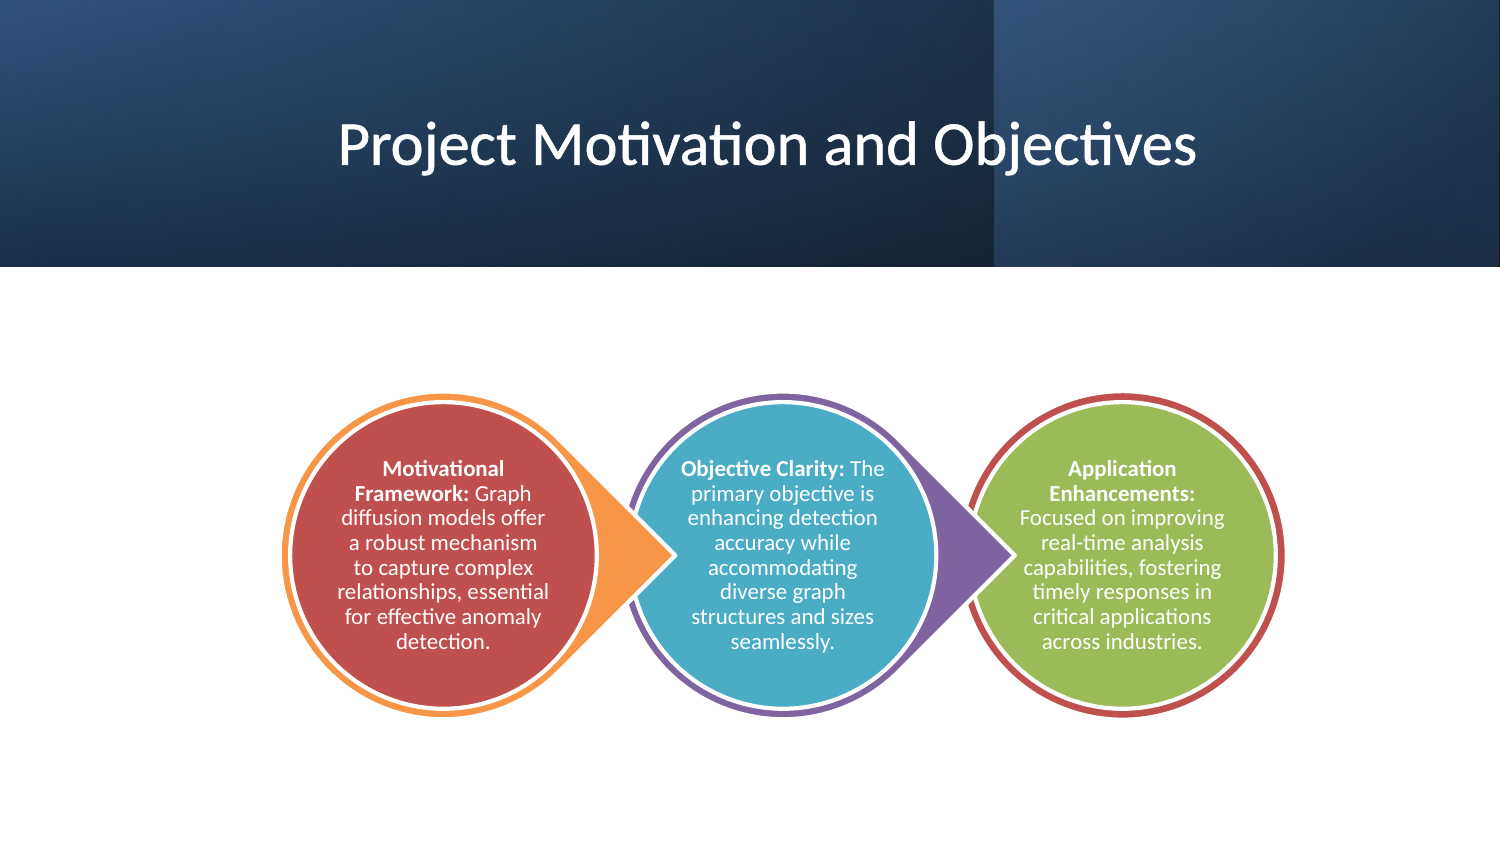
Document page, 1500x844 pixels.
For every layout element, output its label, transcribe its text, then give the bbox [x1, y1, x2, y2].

title Project Motivation and Objectives [170, 42, 1366, 237]
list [0, 266, 1499, 844]
text_box [0, 0, 1500, 268]
